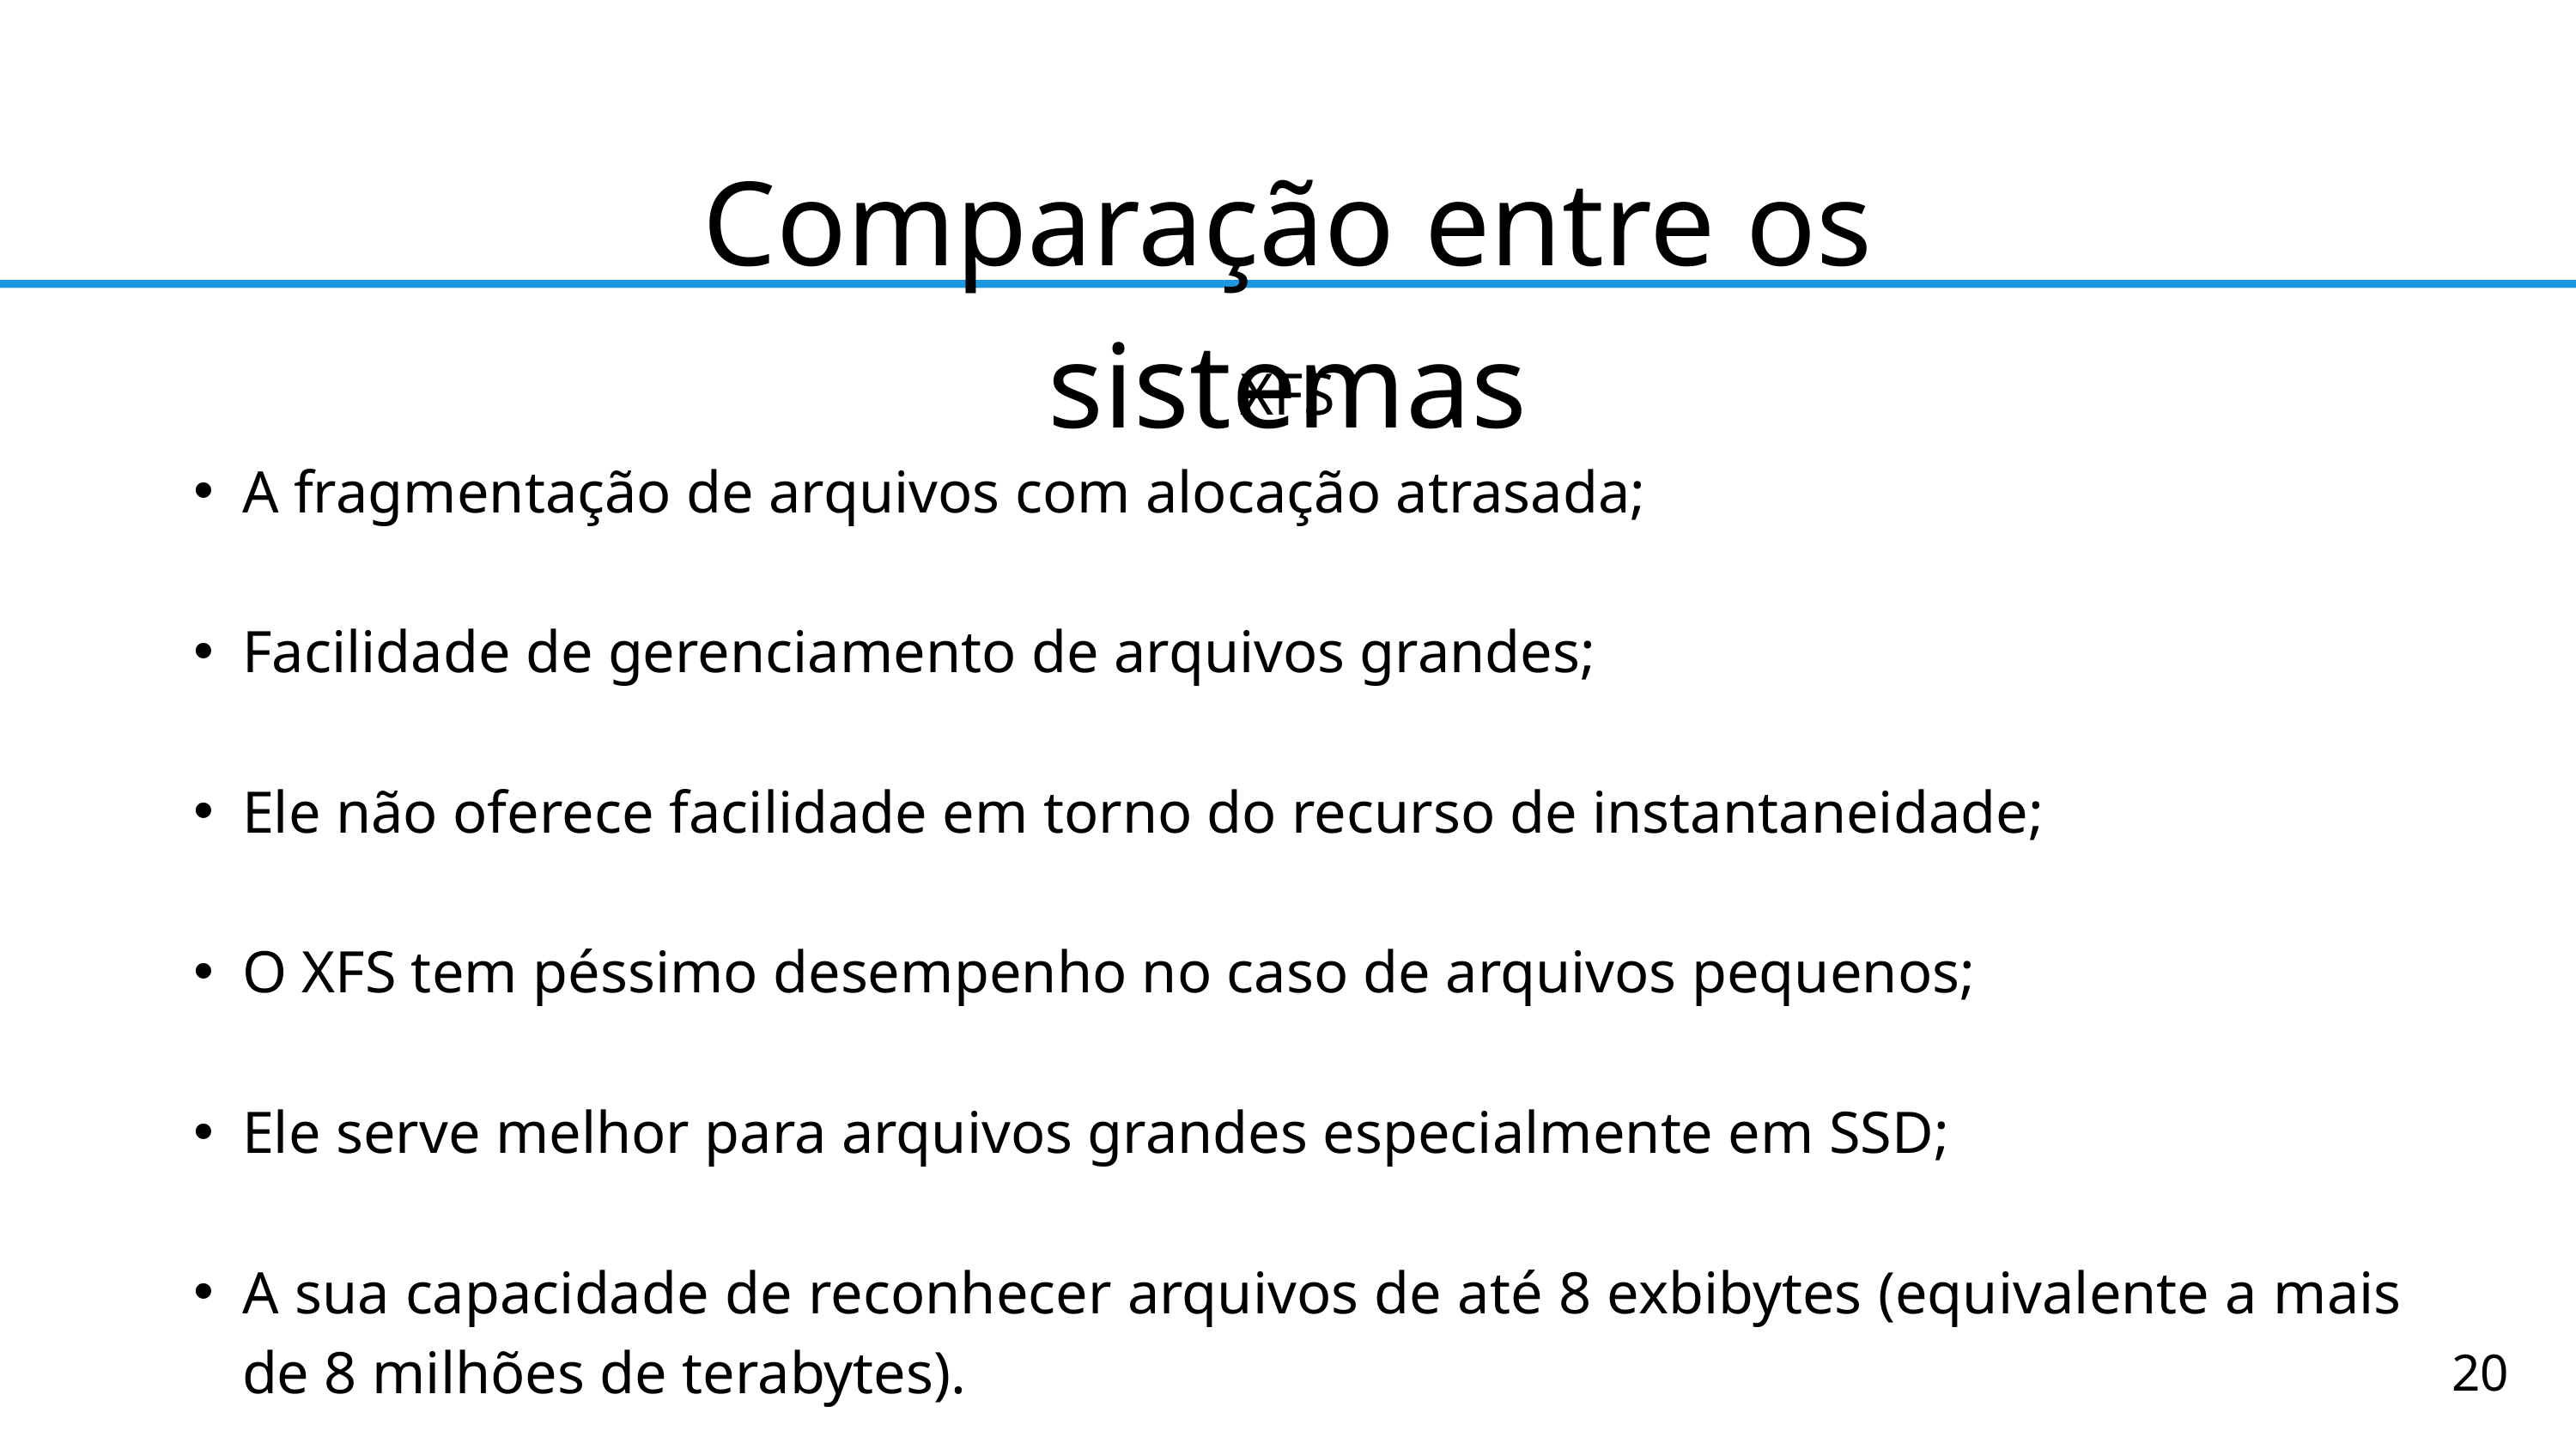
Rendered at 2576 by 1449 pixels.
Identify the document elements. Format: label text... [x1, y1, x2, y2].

text_box Comparação entre os sistemas [465, 125, 2111, 443]
text_box XFS [758, 346, 1818, 427]
slide_number 20 [2404, 1349, 2522, 1401]
text_box A fragmentação de arquivos com alocação atrasada; Facilidade de gerenciamento de arquivos grandes; Ele não oferece facilidade em torno do recurso de instantaneidade; O XFS tem péssimo desempenho no caso de arquivos pequenos; Ele serve melhor para arquivos grandes especialmente em SSD; A sua capacidade de reconhecer arquivos de até 8 exbibytes (equivalente a mais de 8 milhões de terabytes). [144, 443, 2404, 1449]
